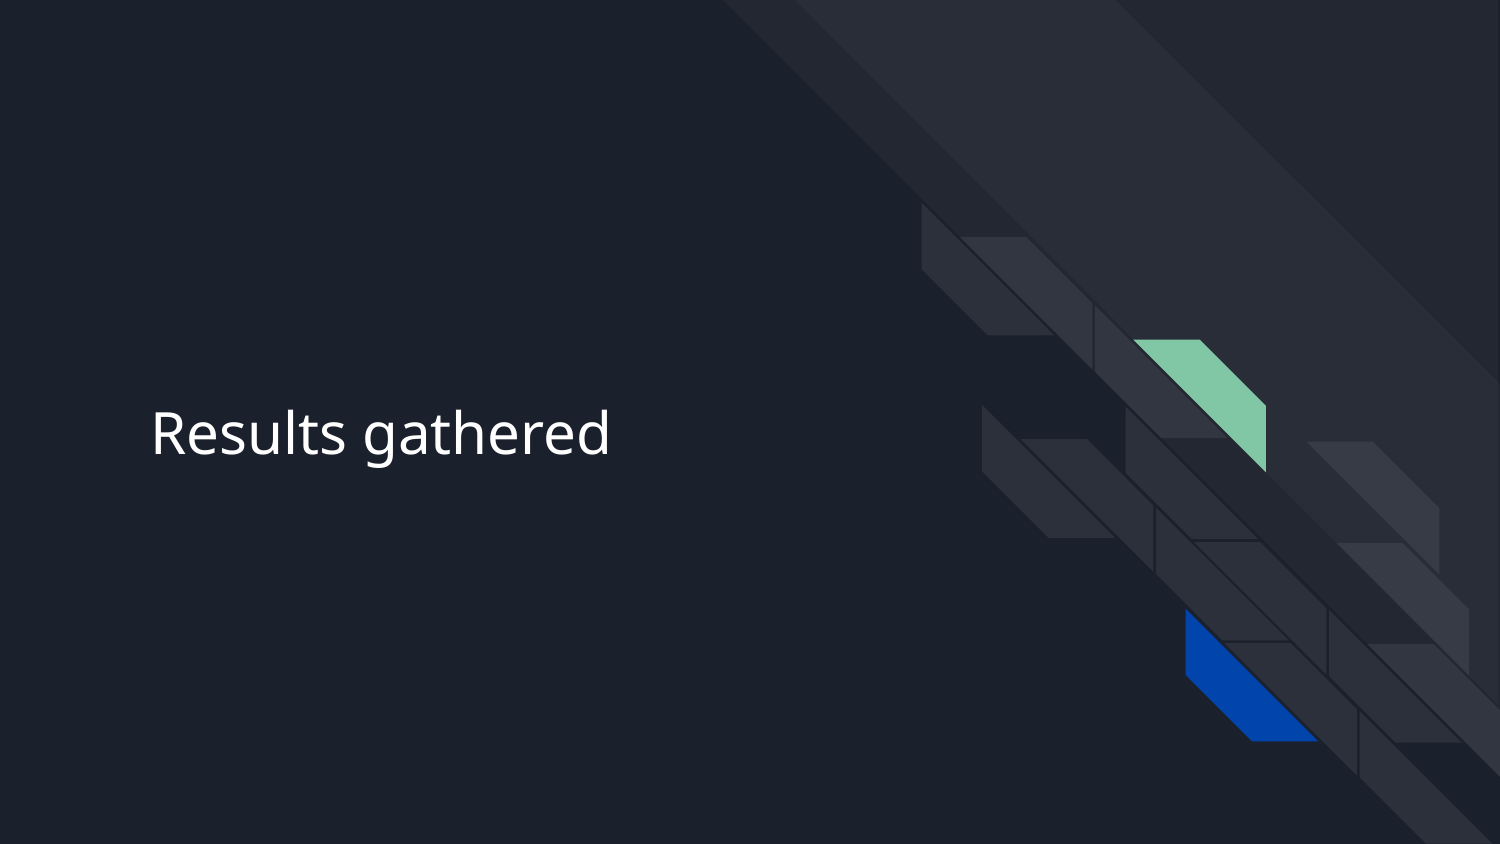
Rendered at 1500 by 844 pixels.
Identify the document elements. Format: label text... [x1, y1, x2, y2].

title Results gathered [135, 336, 888, 526]
